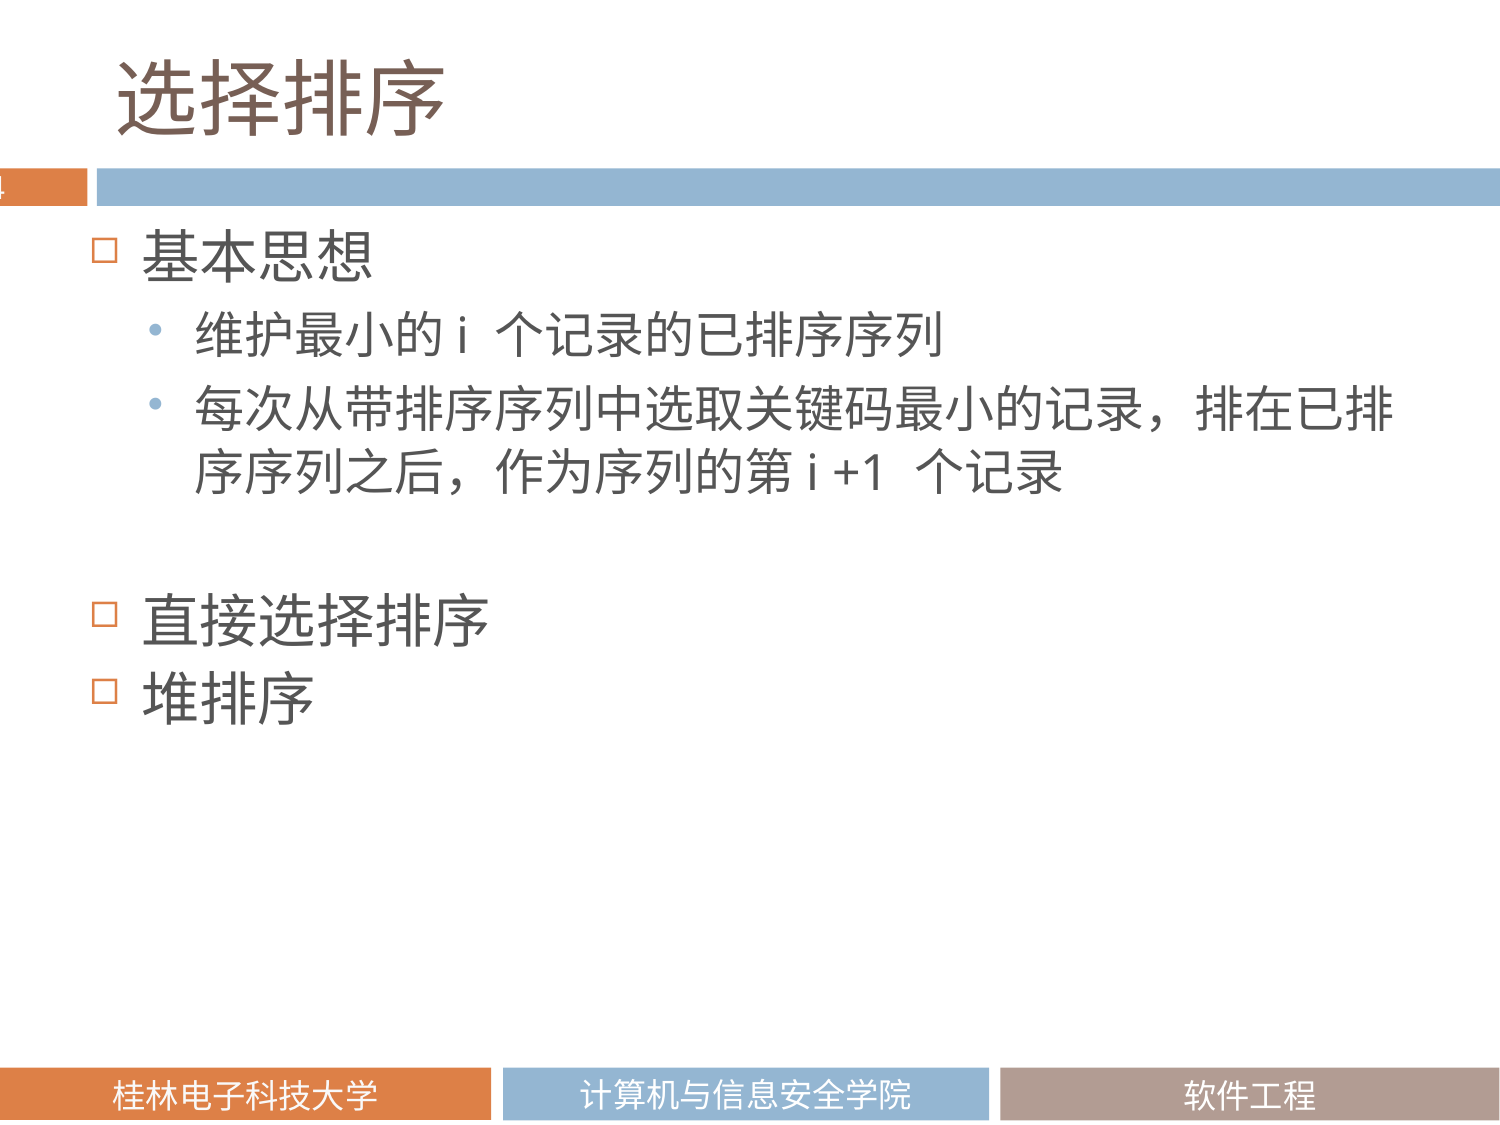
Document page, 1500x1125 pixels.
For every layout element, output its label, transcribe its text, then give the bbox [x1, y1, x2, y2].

title 选择排序 [99, 37, 1438, 155]
list 基本思想 维护最小的i 个记录的已排序序列 每次从带排序序列中选取关键码最小的记录，排在已排序序列之后，作为序列的第i +1 个记录 直接选择排序 堆排序 [73, 219, 1412, 1006]
